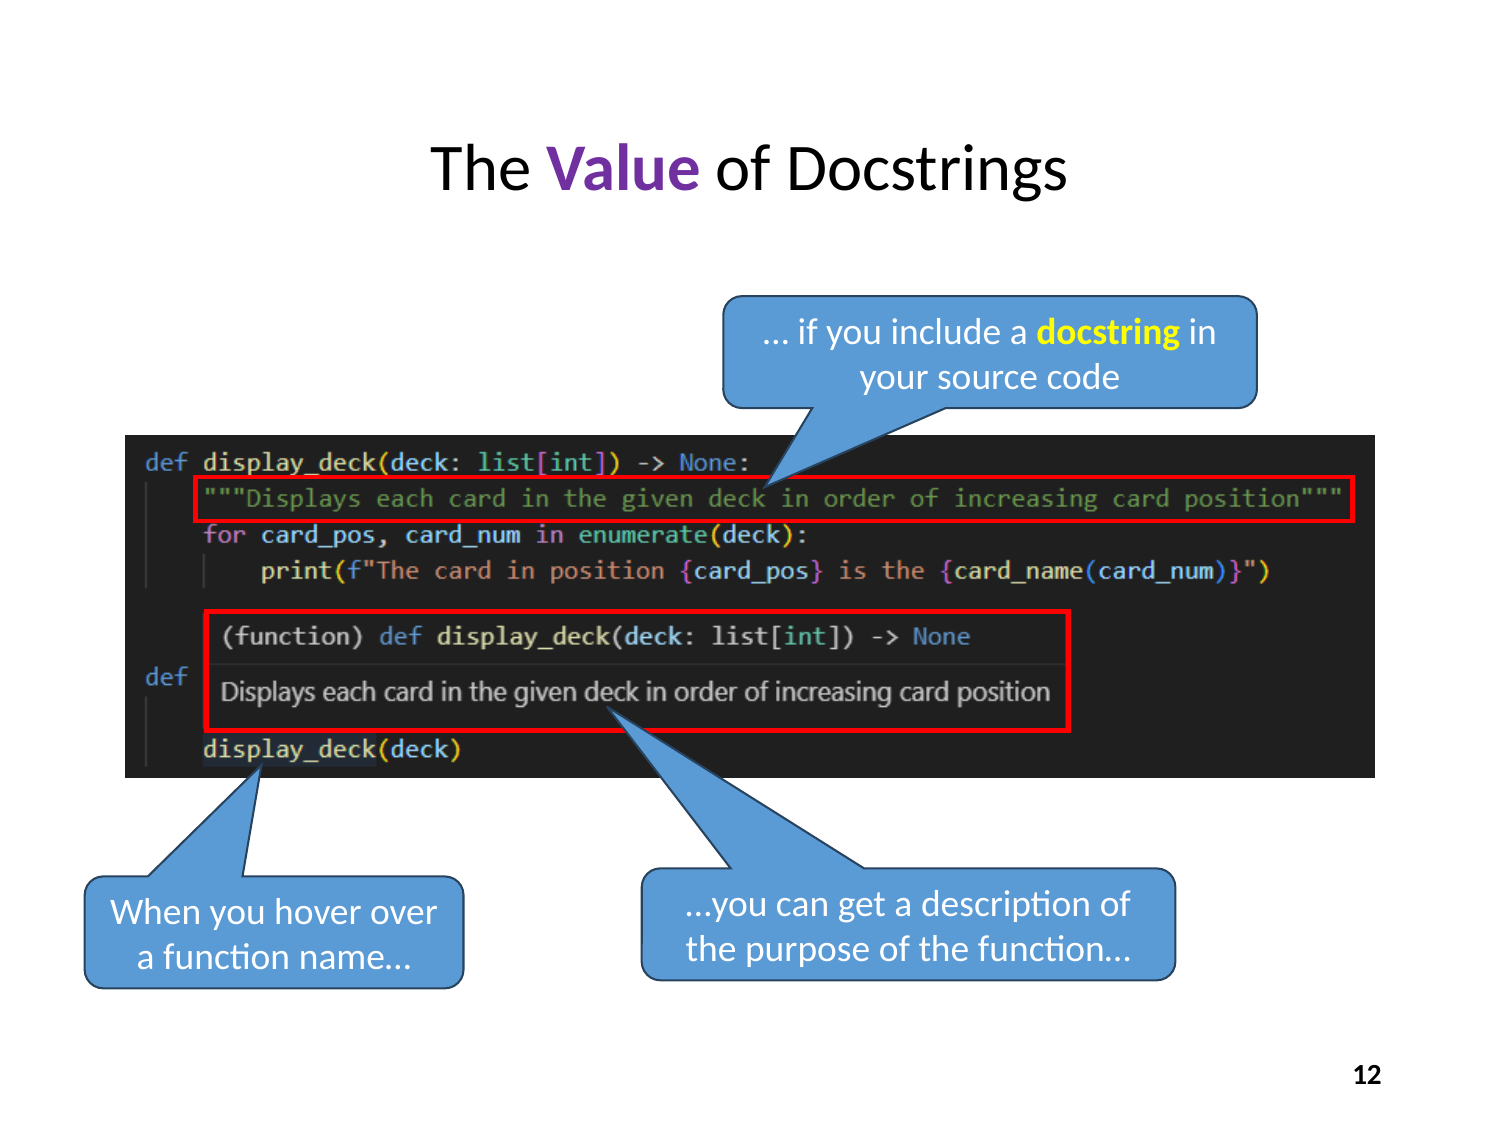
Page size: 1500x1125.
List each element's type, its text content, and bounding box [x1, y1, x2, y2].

slide_number 12 [1059, 1042, 1397, 1103]
title The Value of Docstrings [103, 59, 1397, 278]
picture [124, 435, 1375, 778]
text_box … if you include a docstring in your source code [722, 295, 1258, 435]
text_box When you hover over a function name… [83, 778, 465, 990]
text_box …you can get a description of the purpose of the function… [640, 778, 1177, 982]
